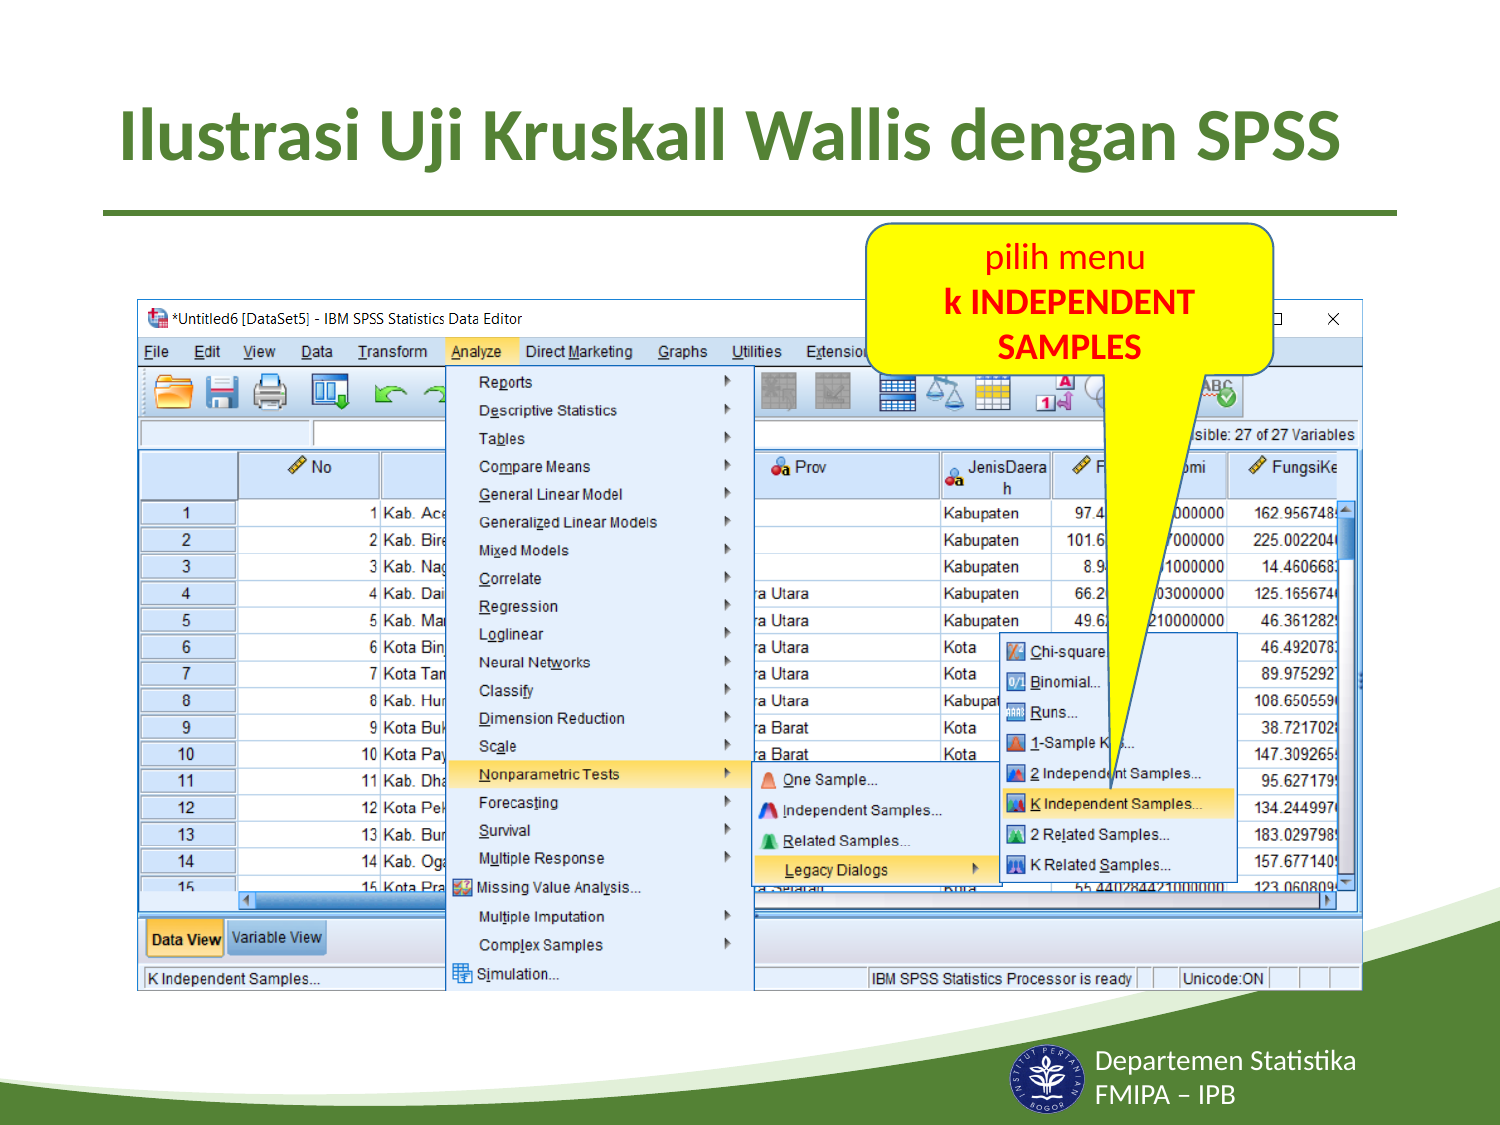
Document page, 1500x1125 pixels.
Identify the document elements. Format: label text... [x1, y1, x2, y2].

picture [137, 299, 1363, 991]
picture [1009, 1044, 1085, 1114]
text_box pilih menu k INDEPENDENT SAMPLES [865, 222, 1275, 299]
title Ilustrasi Uji Kruskall Wallis dengan SPSS [103, 59, 1397, 214]
